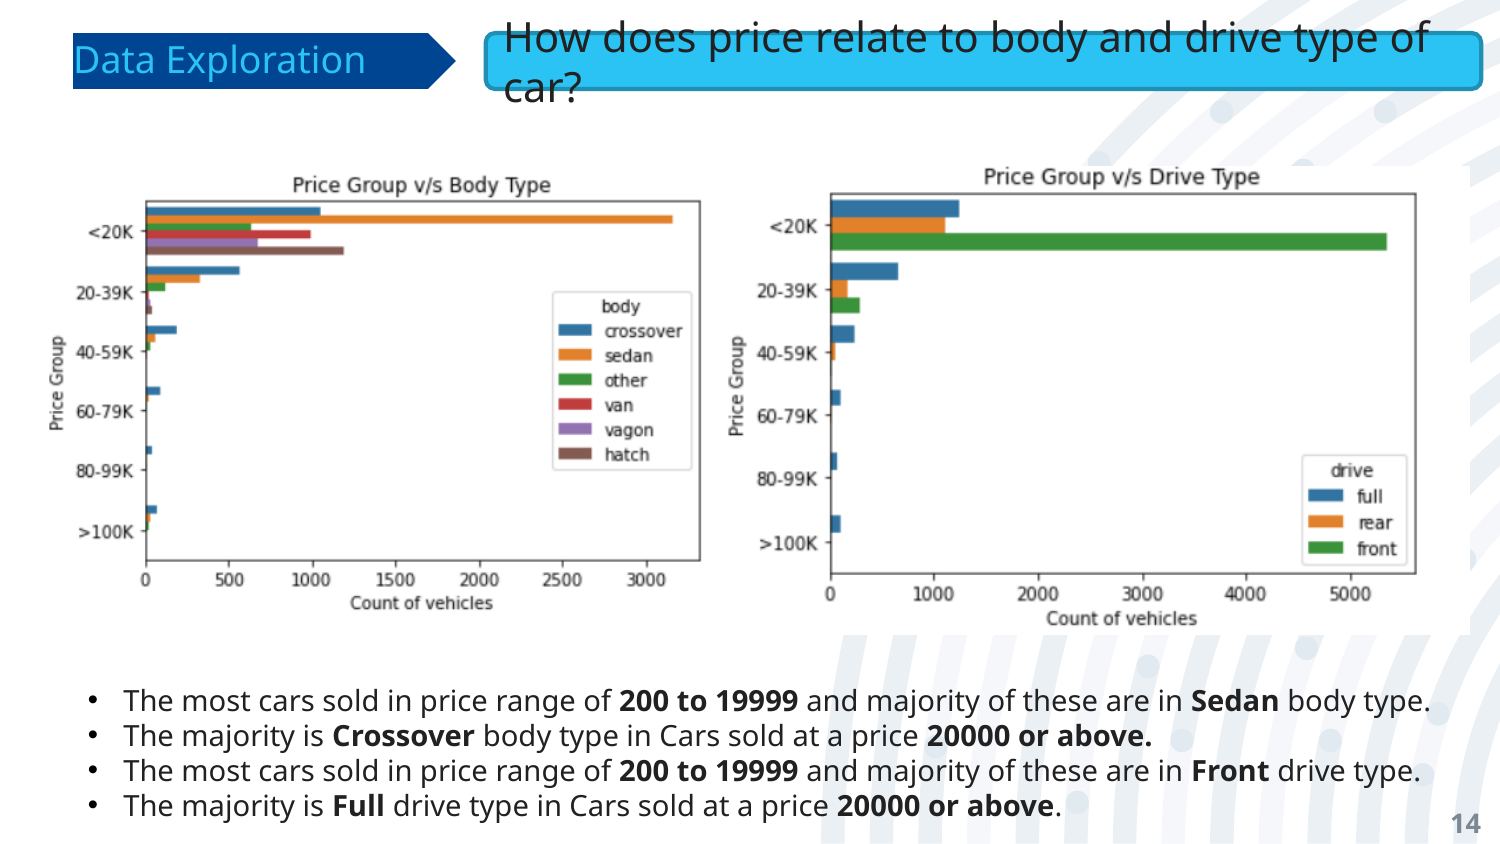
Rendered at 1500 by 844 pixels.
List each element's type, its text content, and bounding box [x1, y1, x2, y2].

slide_number 14 [1391, 792, 1482, 844]
text_box Data Exploration [73, 33, 456, 89]
text_box The most cars sold in price range of 200 to 19999 and majority of these are in Sedan body type. The majority is Crossover body type in Cars sold at a price 20000 or above. The most cars sold in price range of 200 to 19999 and majority of these are in Front drive type. The majority is Full drive type in Cars sold at a price 20000 or above. [73, 674, 1463, 830]
text_box How does price relate to body and drive type of car? [483, 30, 1484, 92]
picture [48, 166, 1470, 636]
